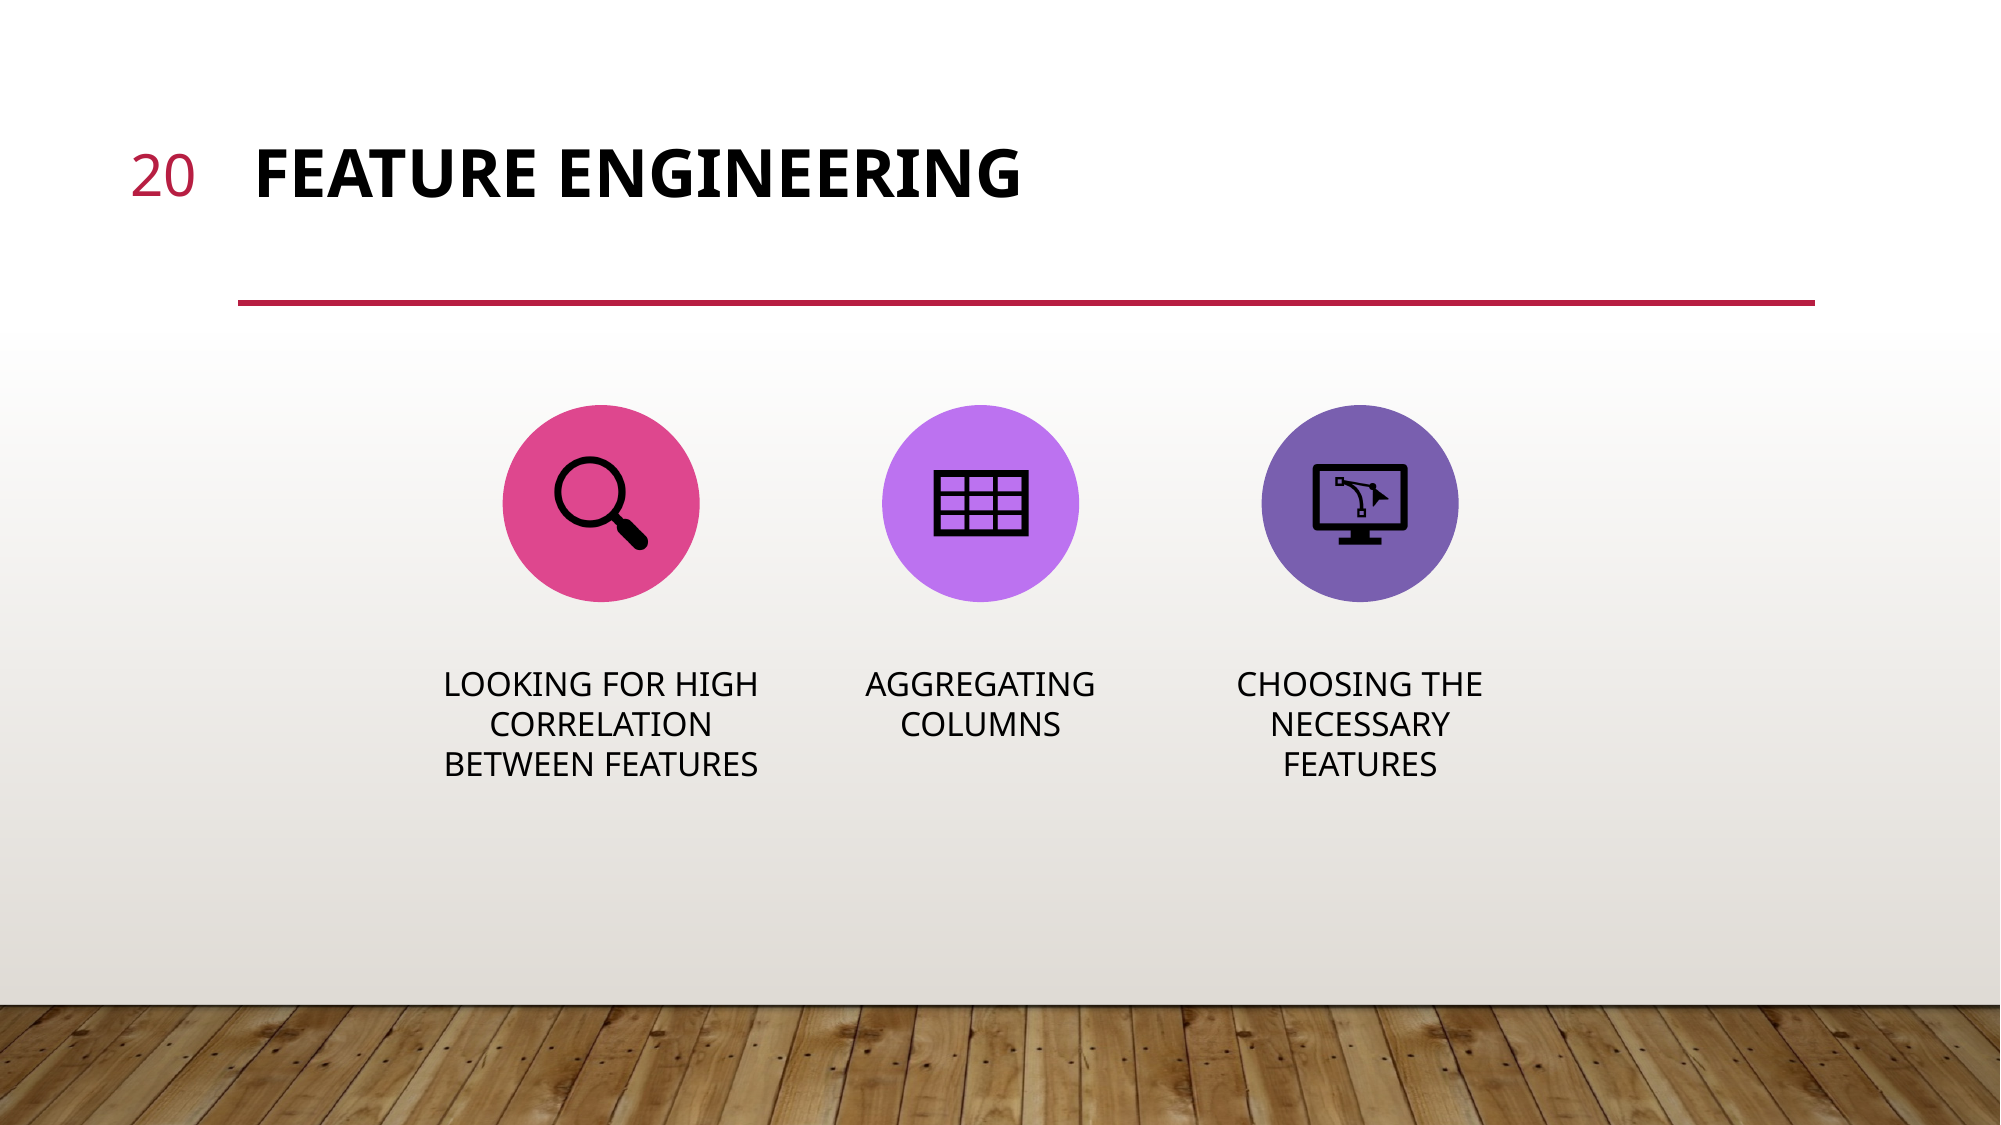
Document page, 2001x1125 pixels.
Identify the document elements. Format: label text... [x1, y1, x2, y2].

picture [0, 1005, 2000, 1125]
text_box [429, 263, 1532, 924]
title Feature engineering [238, 131, 1814, 305]
slide_number 20 [78, 131, 212, 214]
